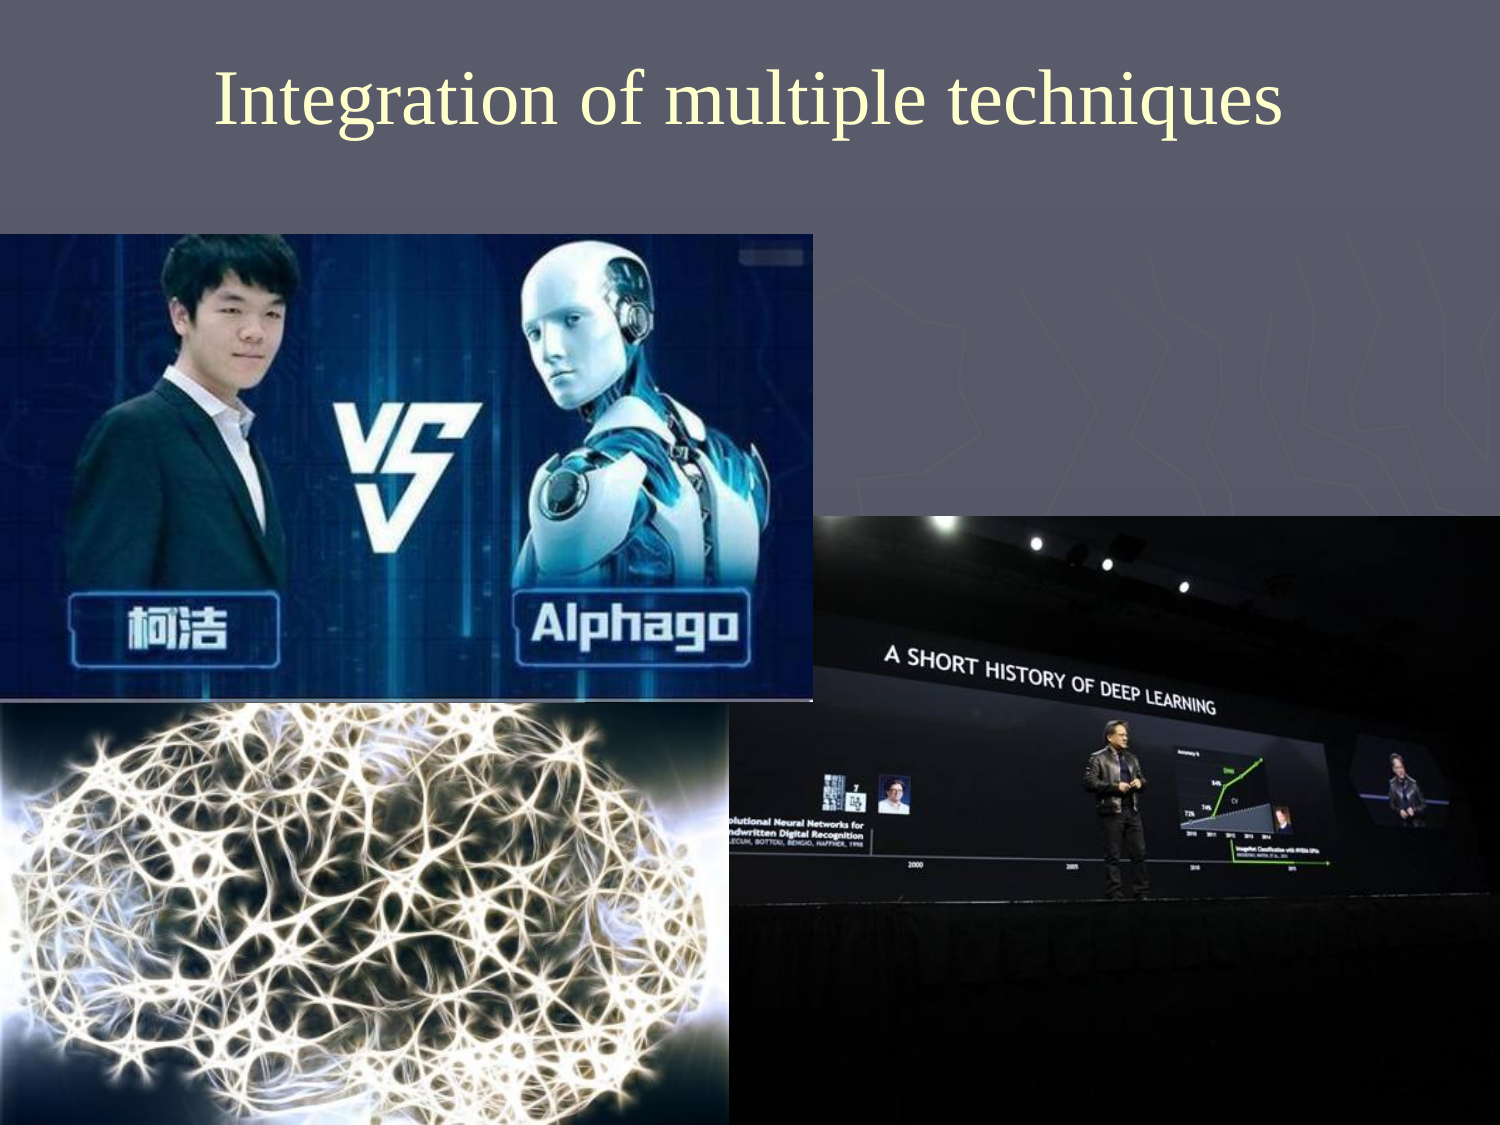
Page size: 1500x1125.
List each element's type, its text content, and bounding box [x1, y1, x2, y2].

title Integration of multiple techniques [49, 37, 1451, 225]
picture [0, 234, 1500, 1125]
